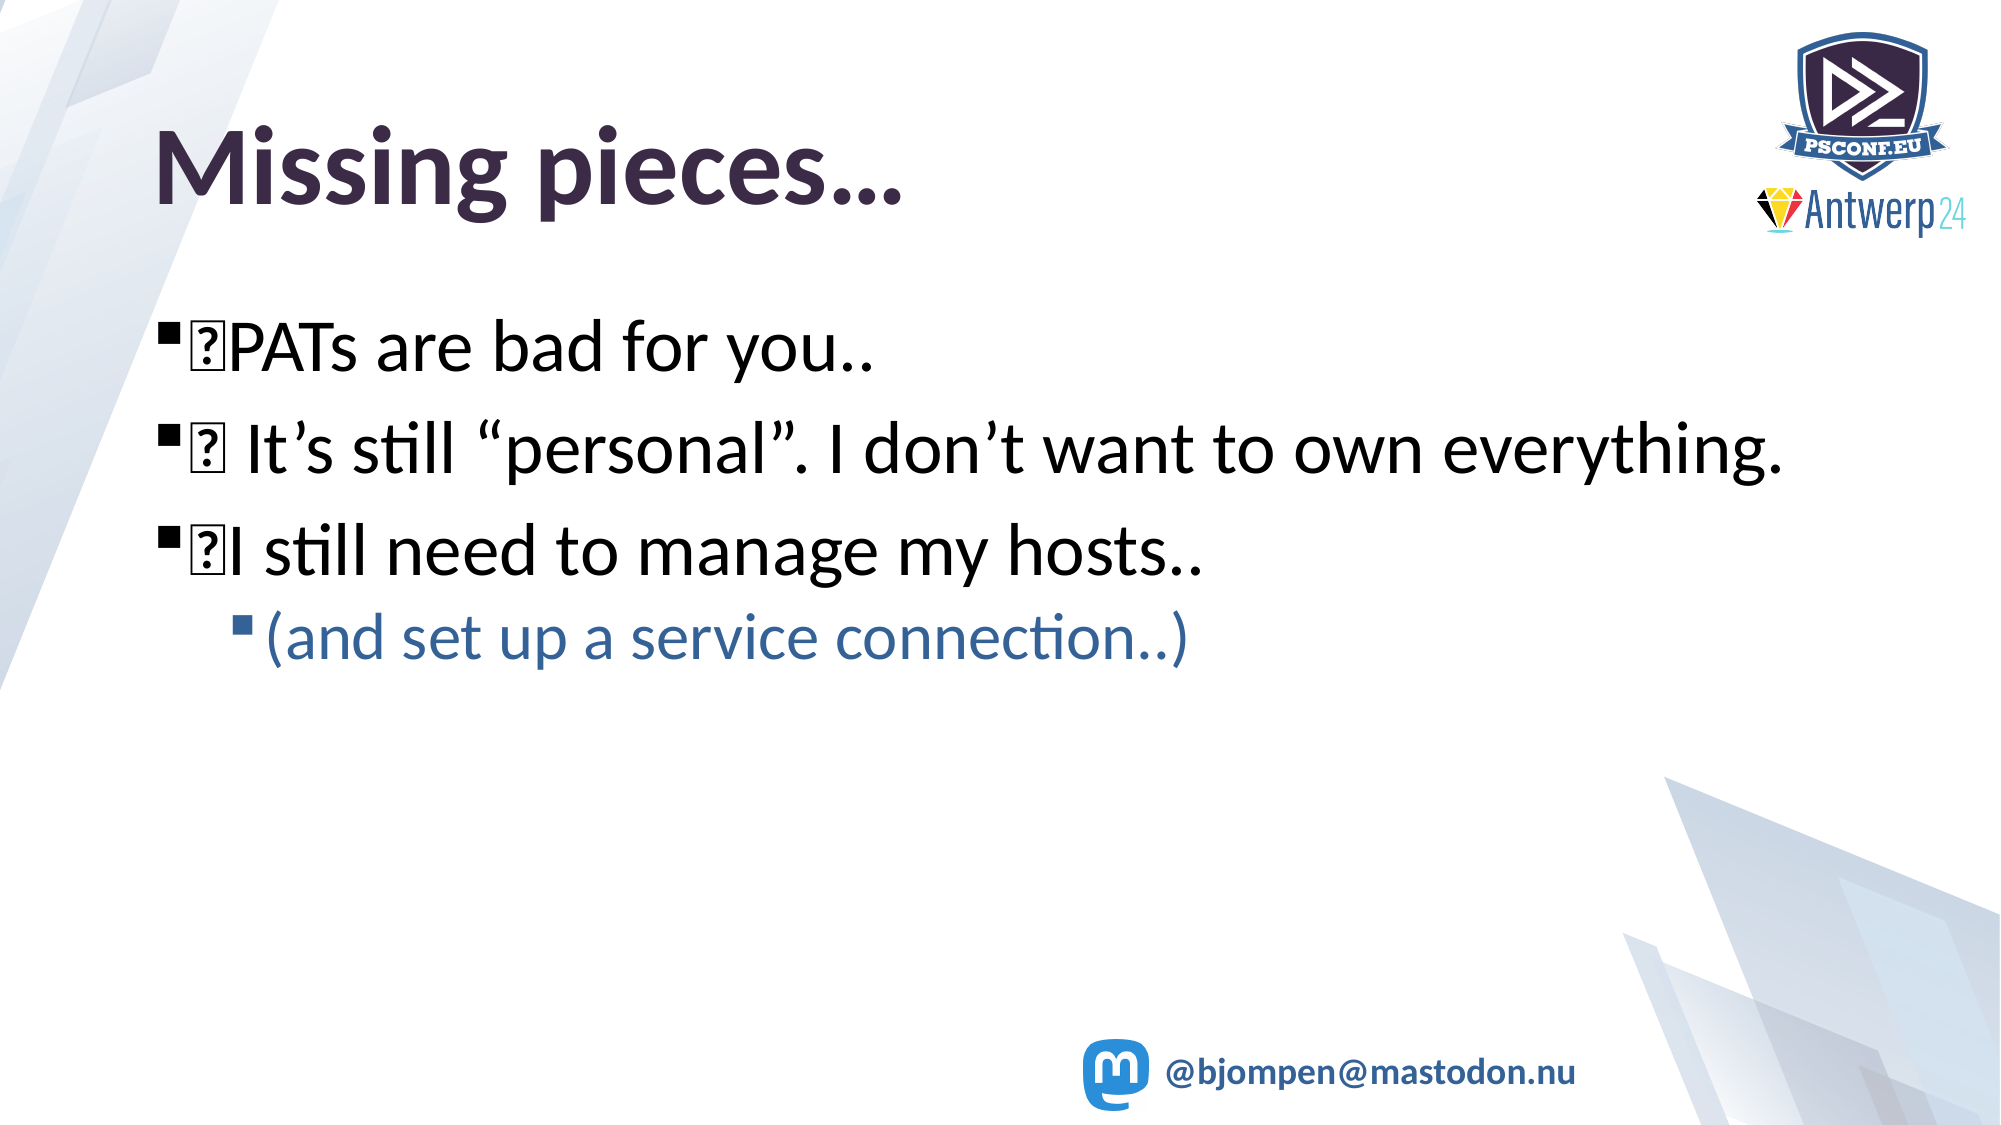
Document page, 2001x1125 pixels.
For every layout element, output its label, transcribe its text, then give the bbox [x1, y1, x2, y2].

list ✅PATs are bad for you.. ✅ It’s still “personal”. I don’t want to own everything. 🤷I still need to manage my hosts.. (and set up a service connection..) [137, 299, 1863, 1014]
picture [0, 0, 2000, 1125]
title Missing pieces… [137, 59, 1735, 278]
